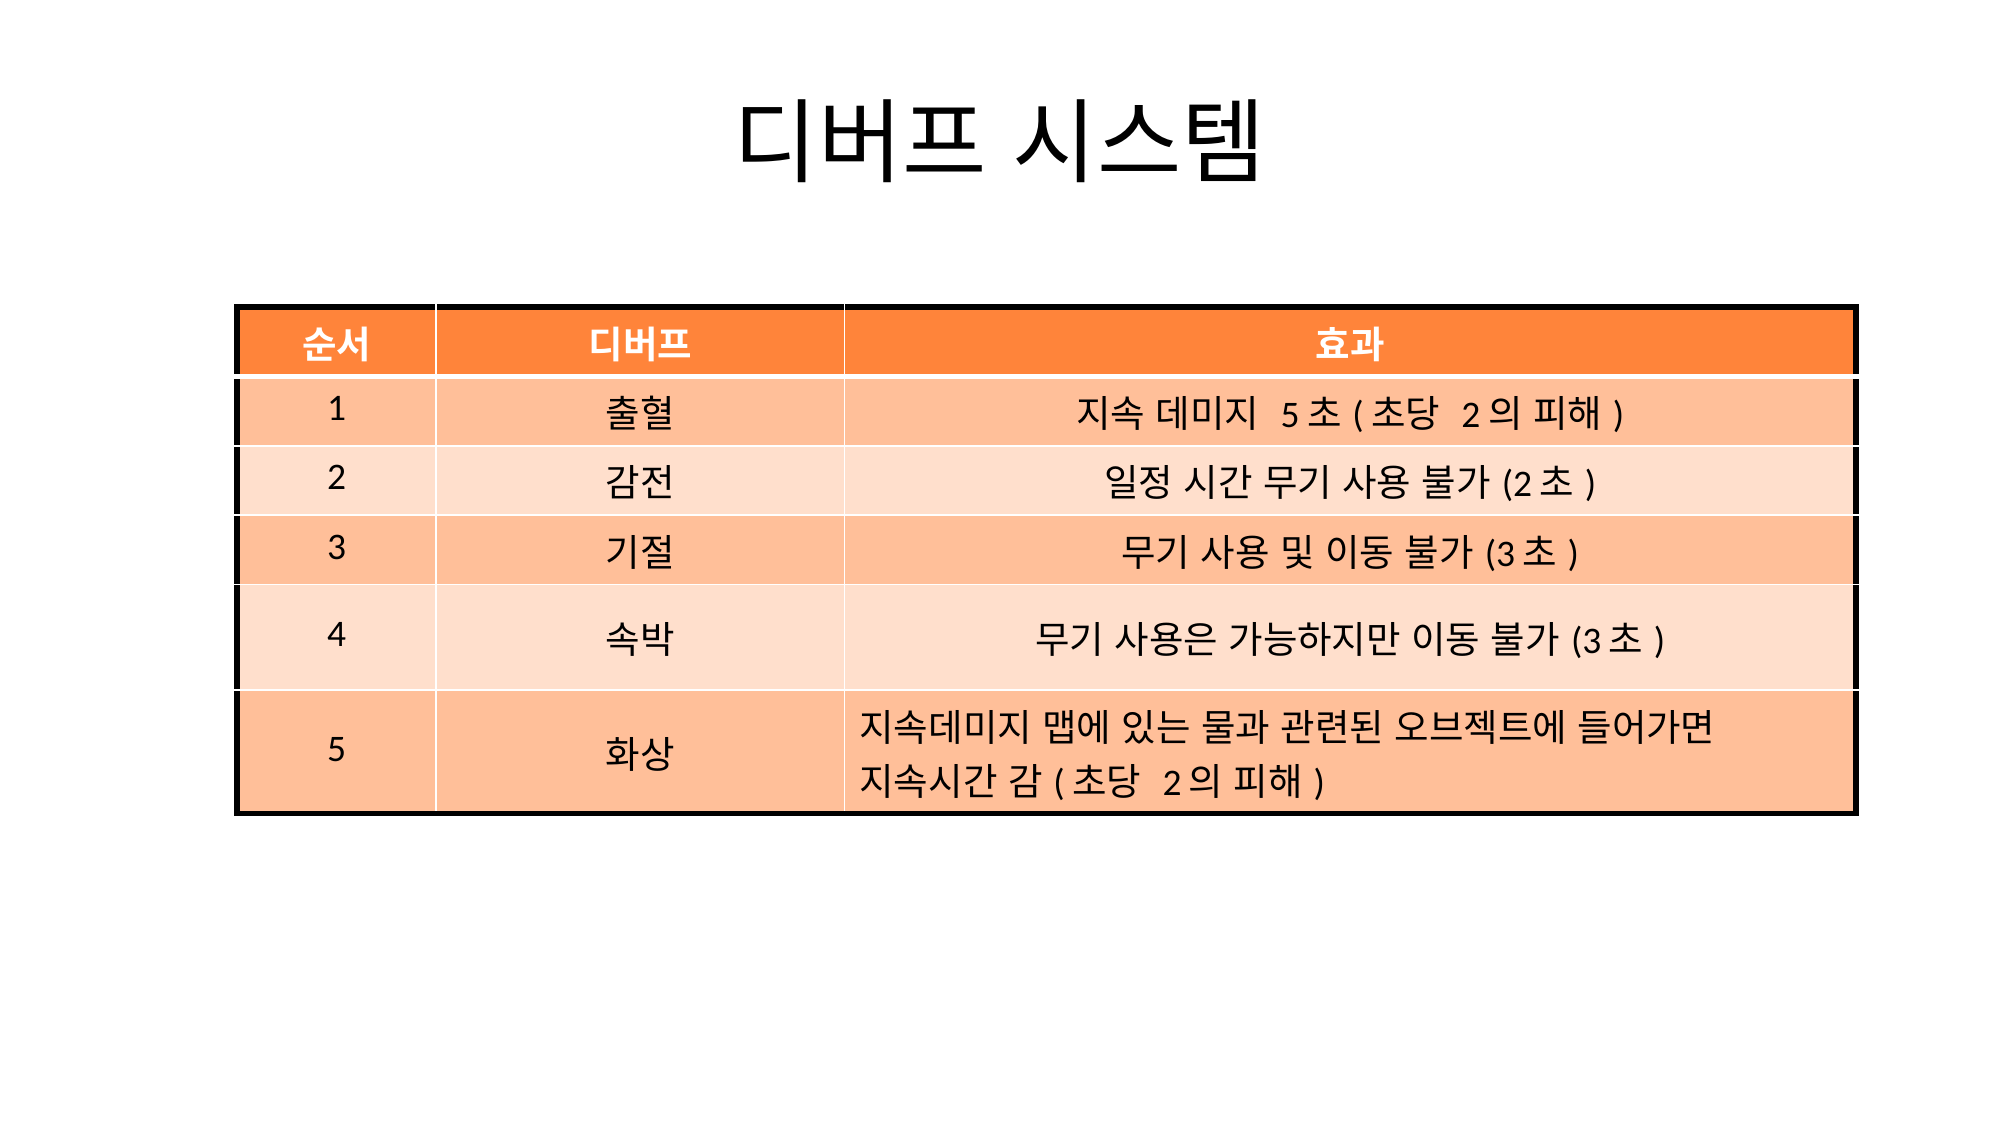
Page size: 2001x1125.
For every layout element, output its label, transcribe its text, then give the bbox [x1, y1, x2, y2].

table_cell 지속 데미지 5초(초당 2의 피해) [845, 379, 1853, 445]
table_cell 1 [240, 379, 435, 445]
table_cell 감전 [437, 447, 844, 514]
table_cell 지속데미지 맵에 있는 물과 관련된 오브젝트에 들어가면 지속시간 감(초당 2의 피해) [845, 691, 1853, 811]
table_header 효과 [845, 310, 1853, 374]
table_cell 4 [240, 585, 435, 689]
table_cell 5 [240, 691, 435, 811]
title 디버프 시스템 [99, 45, 1900, 233]
table_cell 속박 [437, 585, 844, 689]
table_header 순서 [240, 310, 435, 374]
table_cell 일정 시간 무기 사용 불가(2초) [845, 447, 1853, 514]
table_cell 화상 [437, 691, 844, 811]
table_cell 무기 사용은 가능하지만 이동 불가(3초) [845, 585, 1853, 689]
table_cell 무기 사용 및 이동 불가(3초) [845, 516, 1853, 584]
table_cell 3 [240, 516, 435, 584]
table_cell 기절 [437, 516, 844, 584]
table_cell 2 [240, 447, 435, 514]
table_cell 출혈 [437, 379, 844, 445]
table_header 디버프 [437, 310, 844, 374]
